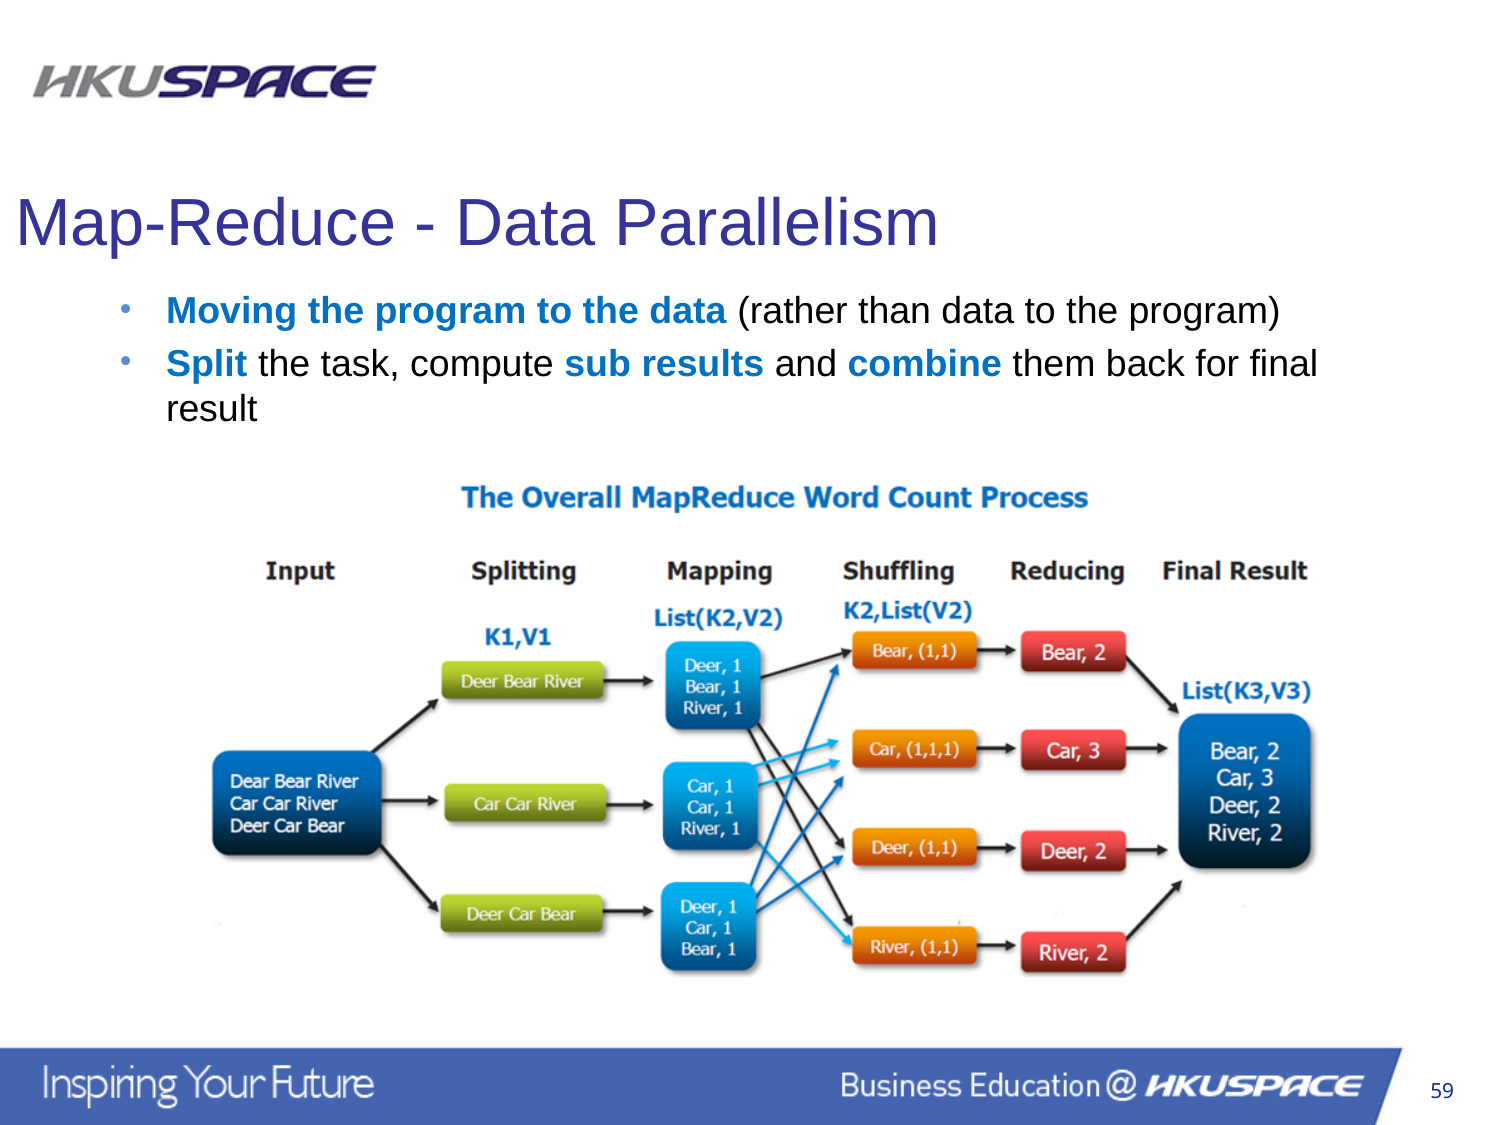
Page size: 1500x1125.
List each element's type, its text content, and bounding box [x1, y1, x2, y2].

picture [0, 0, 1500, 1125]
slide_number 59 [1415, 1070, 1499, 1125]
text_box Moving the program to the data (rather than data to the program) Split the task, compute sub results and combine them back for final result [29, 278, 1400, 1012]
title Map-Reduce - Data Parallelism [0, 101, 1325, 266]
